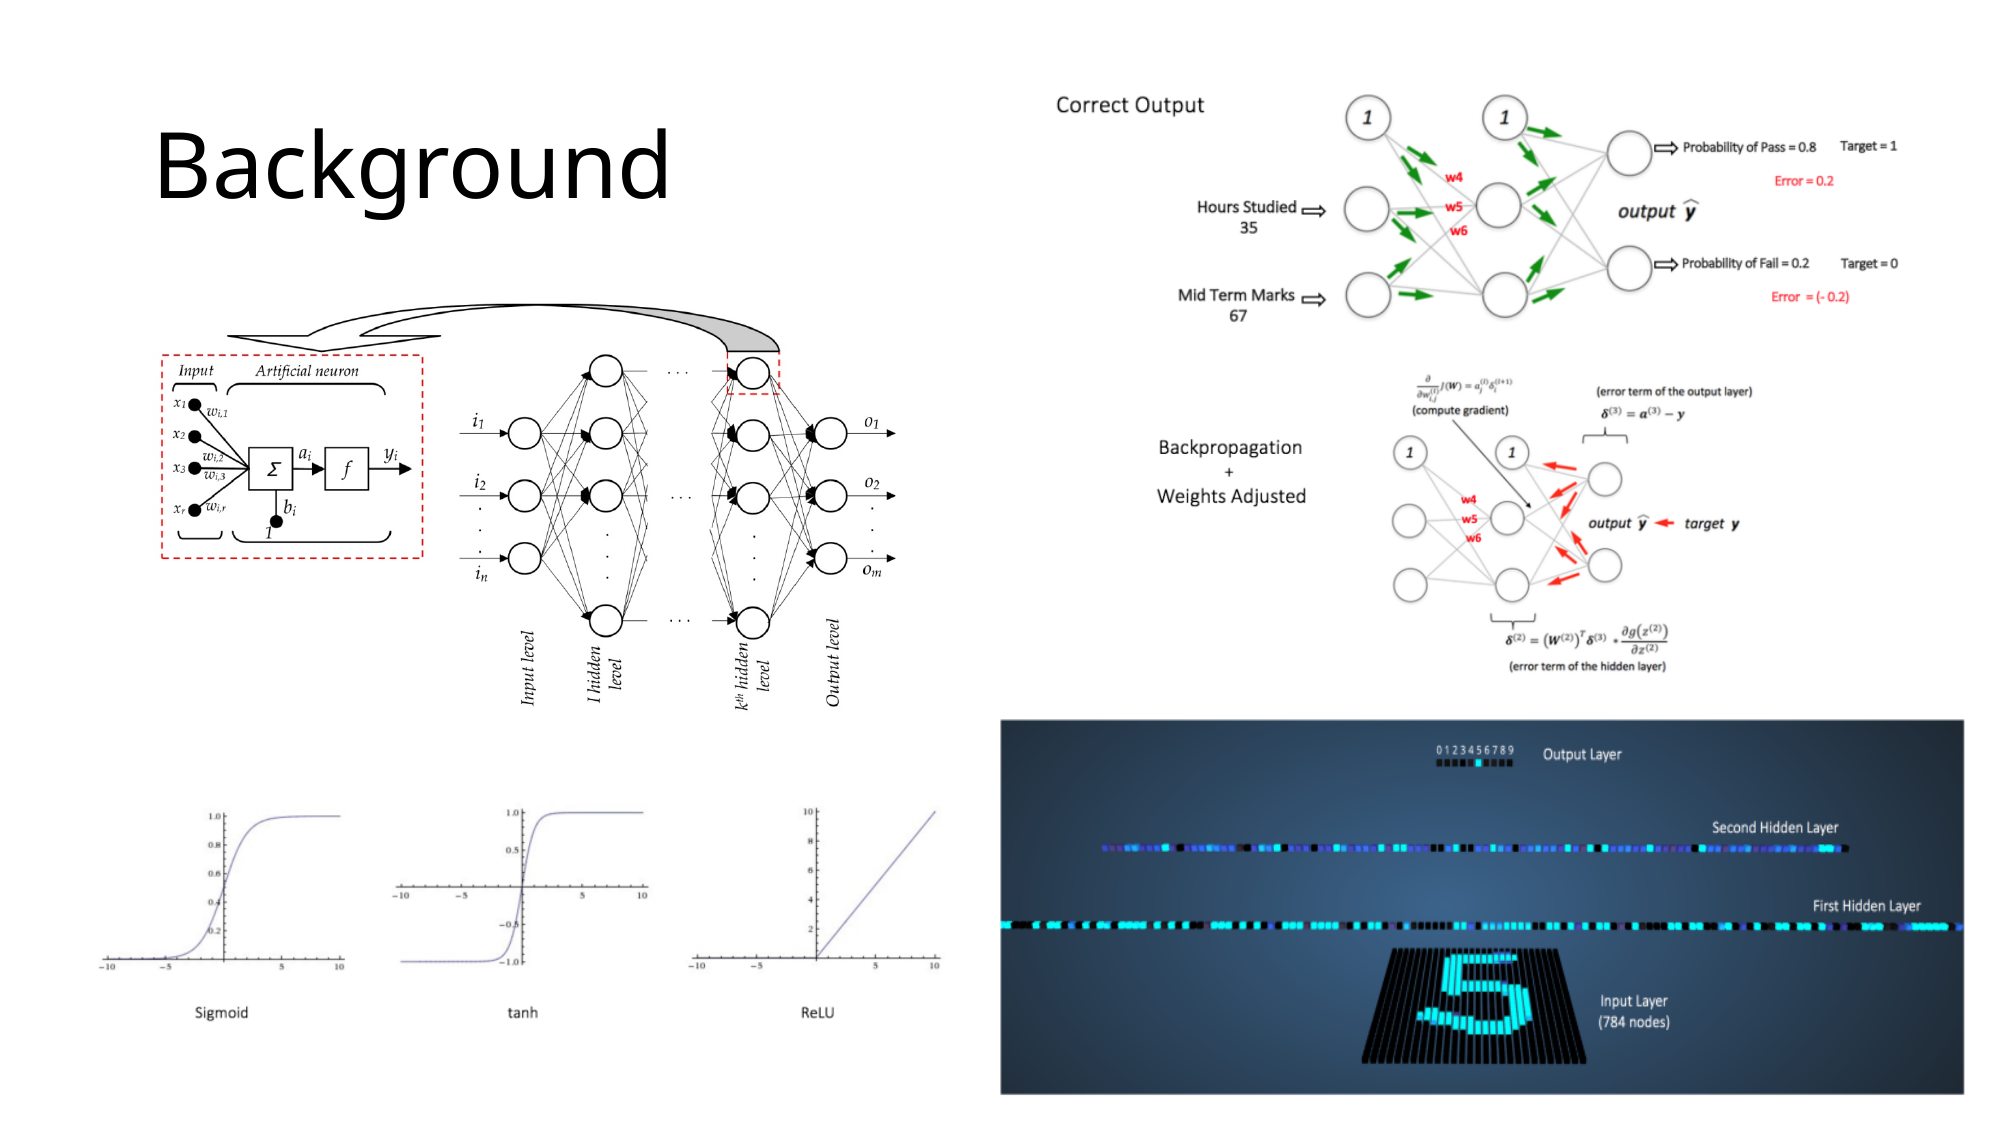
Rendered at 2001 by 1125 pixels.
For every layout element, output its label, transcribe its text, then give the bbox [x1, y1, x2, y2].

picture [80, 771, 981, 1043]
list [1115, 361, 1895, 688]
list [154, 299, 906, 719]
picture [1034, 75, 1935, 335]
picture [998, 718, 1967, 1098]
title Background [137, 59, 1863, 278]
